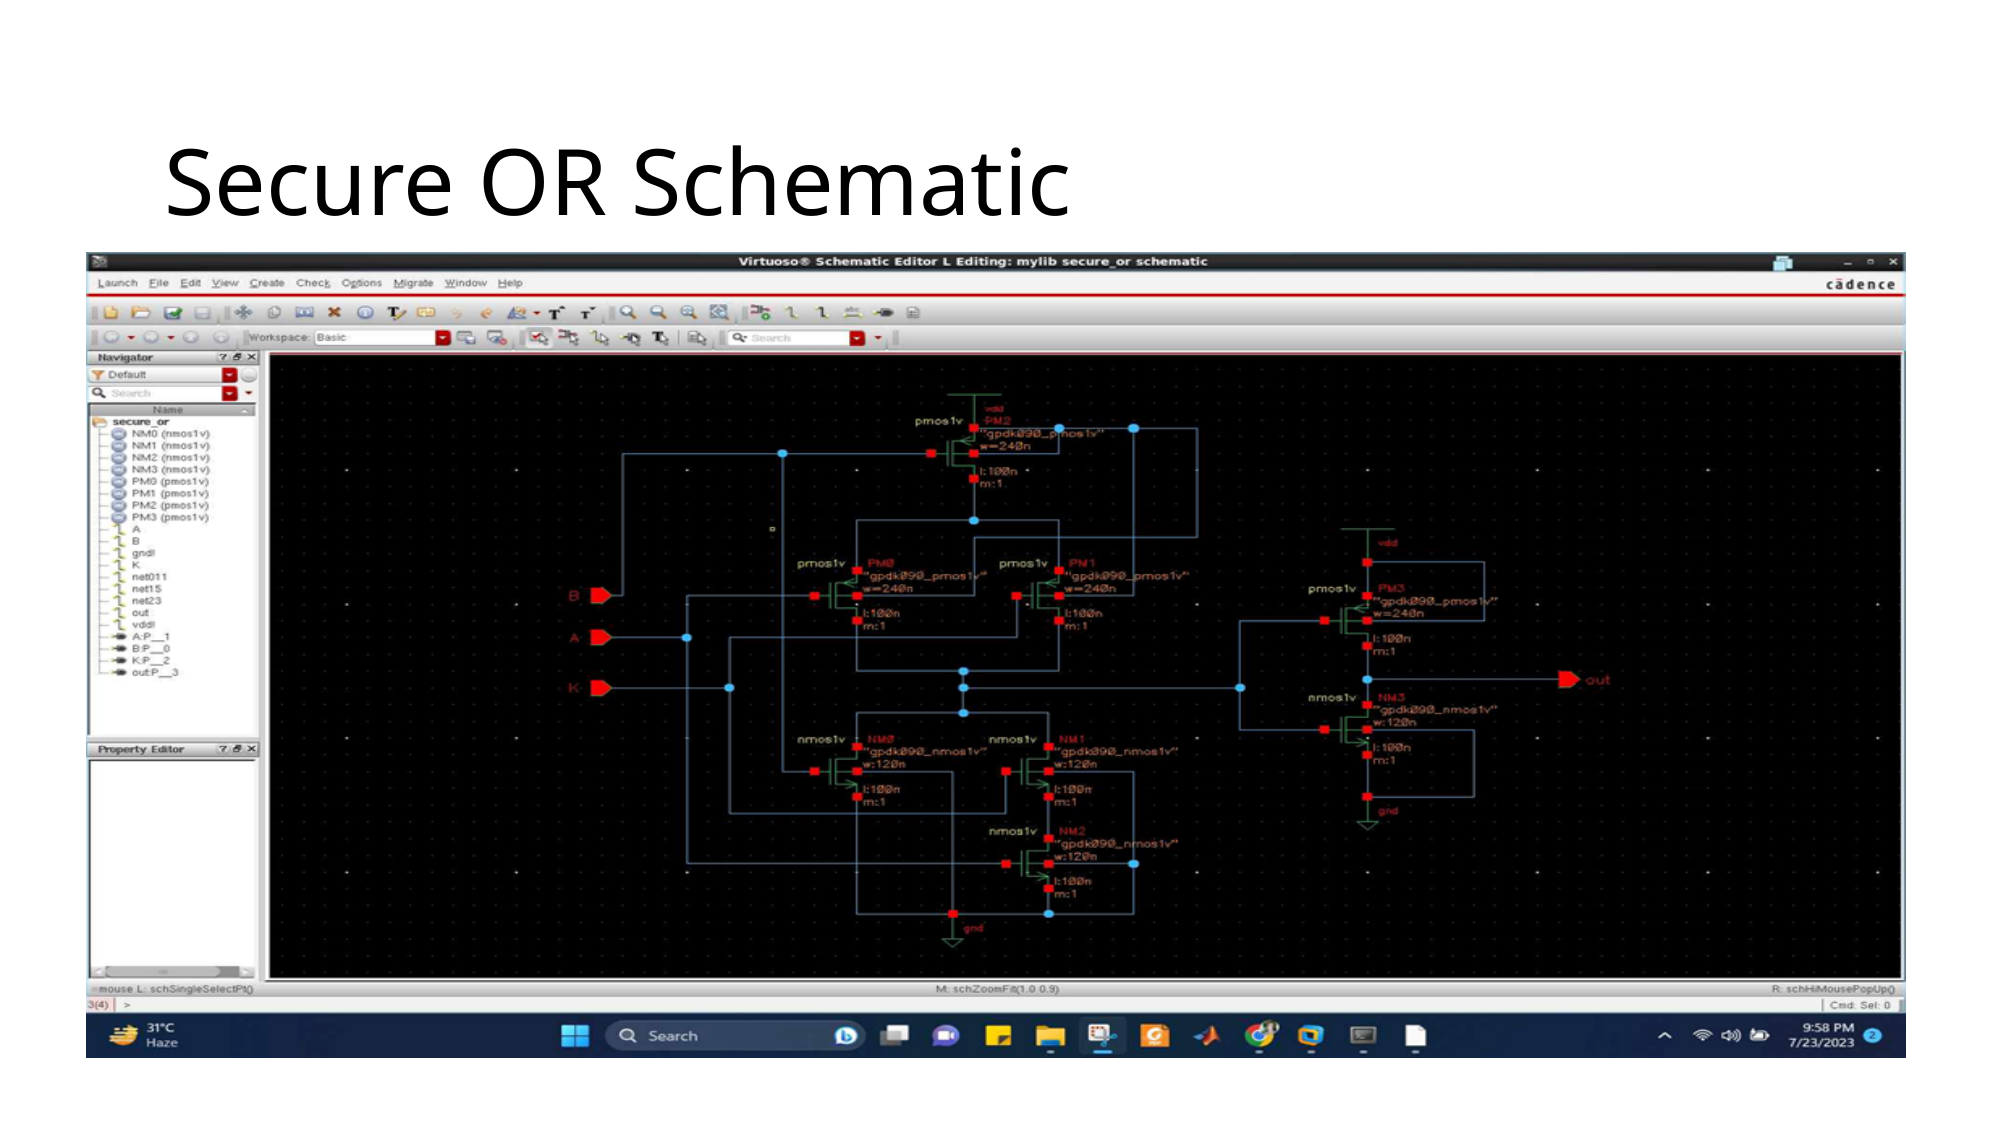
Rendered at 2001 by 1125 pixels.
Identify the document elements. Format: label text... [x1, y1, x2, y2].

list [86, 252, 1906, 1058]
title Secure OR Schematic [149, 101, 1851, 252]
